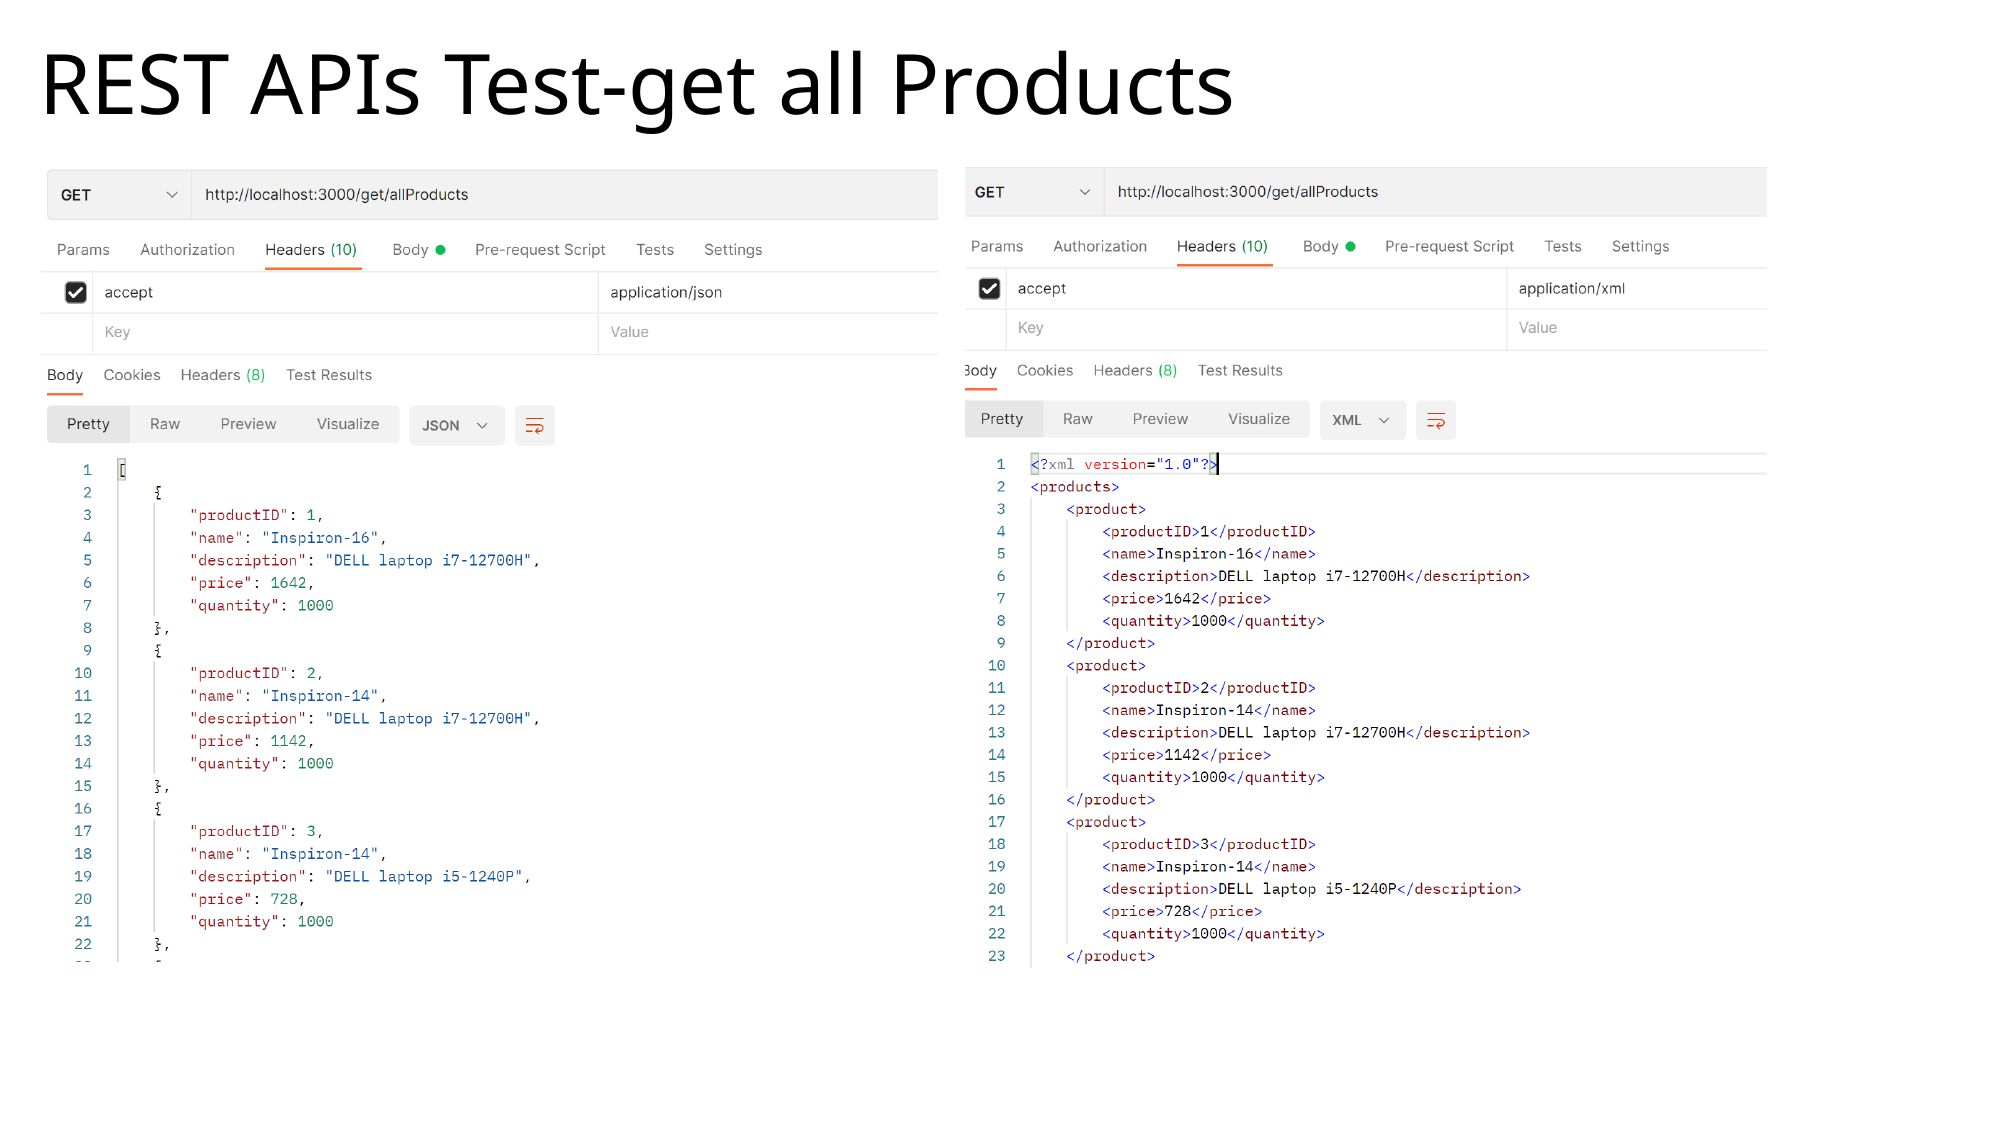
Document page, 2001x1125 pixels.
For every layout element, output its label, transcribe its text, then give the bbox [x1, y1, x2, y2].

picture [965, 163, 1767, 973]
title REST APIs Test-get all Products [24, 0, 1750, 177]
picture [41, 163, 938, 962]
